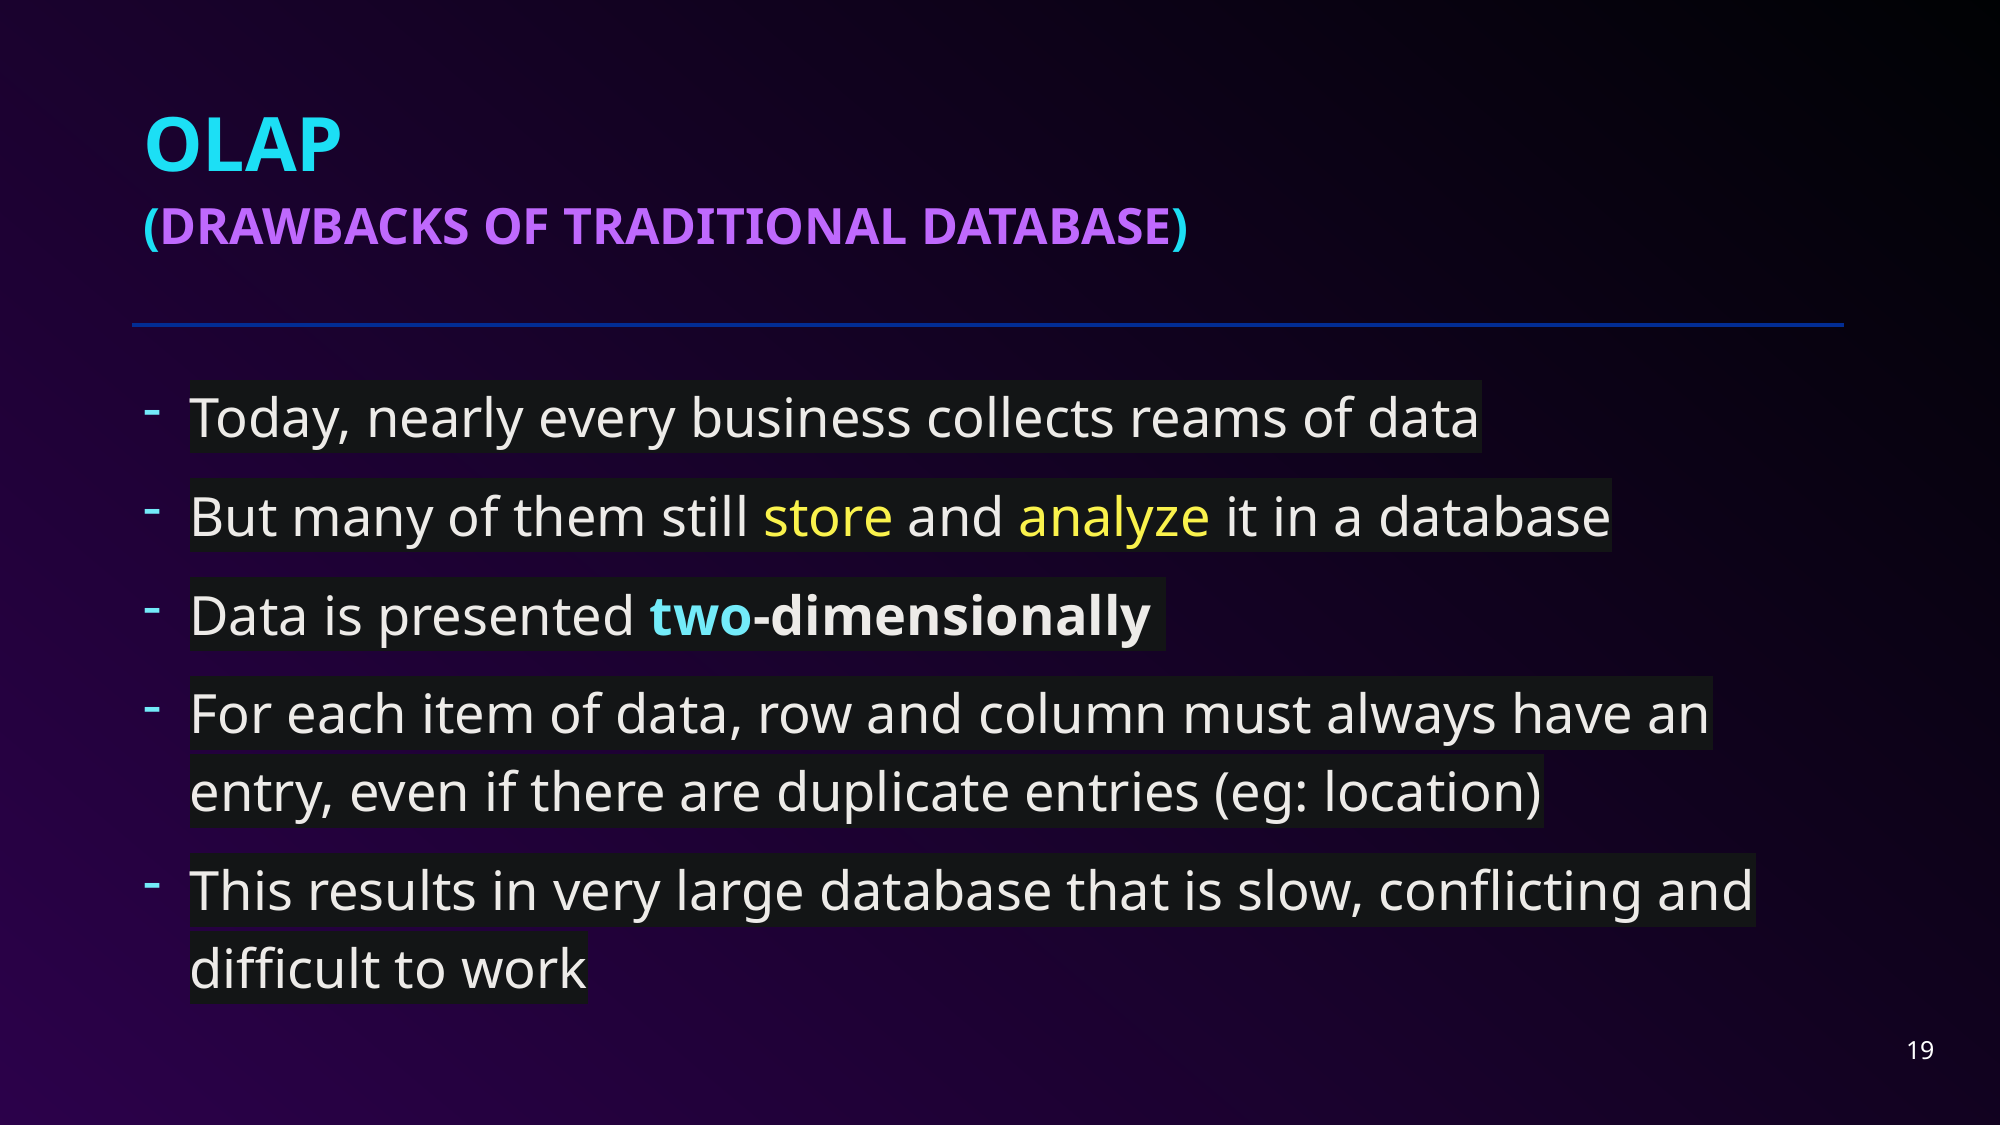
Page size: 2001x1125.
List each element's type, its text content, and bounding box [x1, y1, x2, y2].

list Today, nearly every business collects reams of data But many of them still store and analyze it in a database Data is presented two-dimensionally For each item of data, row and column must always have an entry, even if there are duplicate entries (eg: location) This results in very large database that is slow, conflicting and difficult to work [128, 362, 1872, 1041]
title OLAP (Drawbacks of traditional database) [128, 99, 1854, 319]
slide_number 19 [1499, 1021, 1950, 1082]
